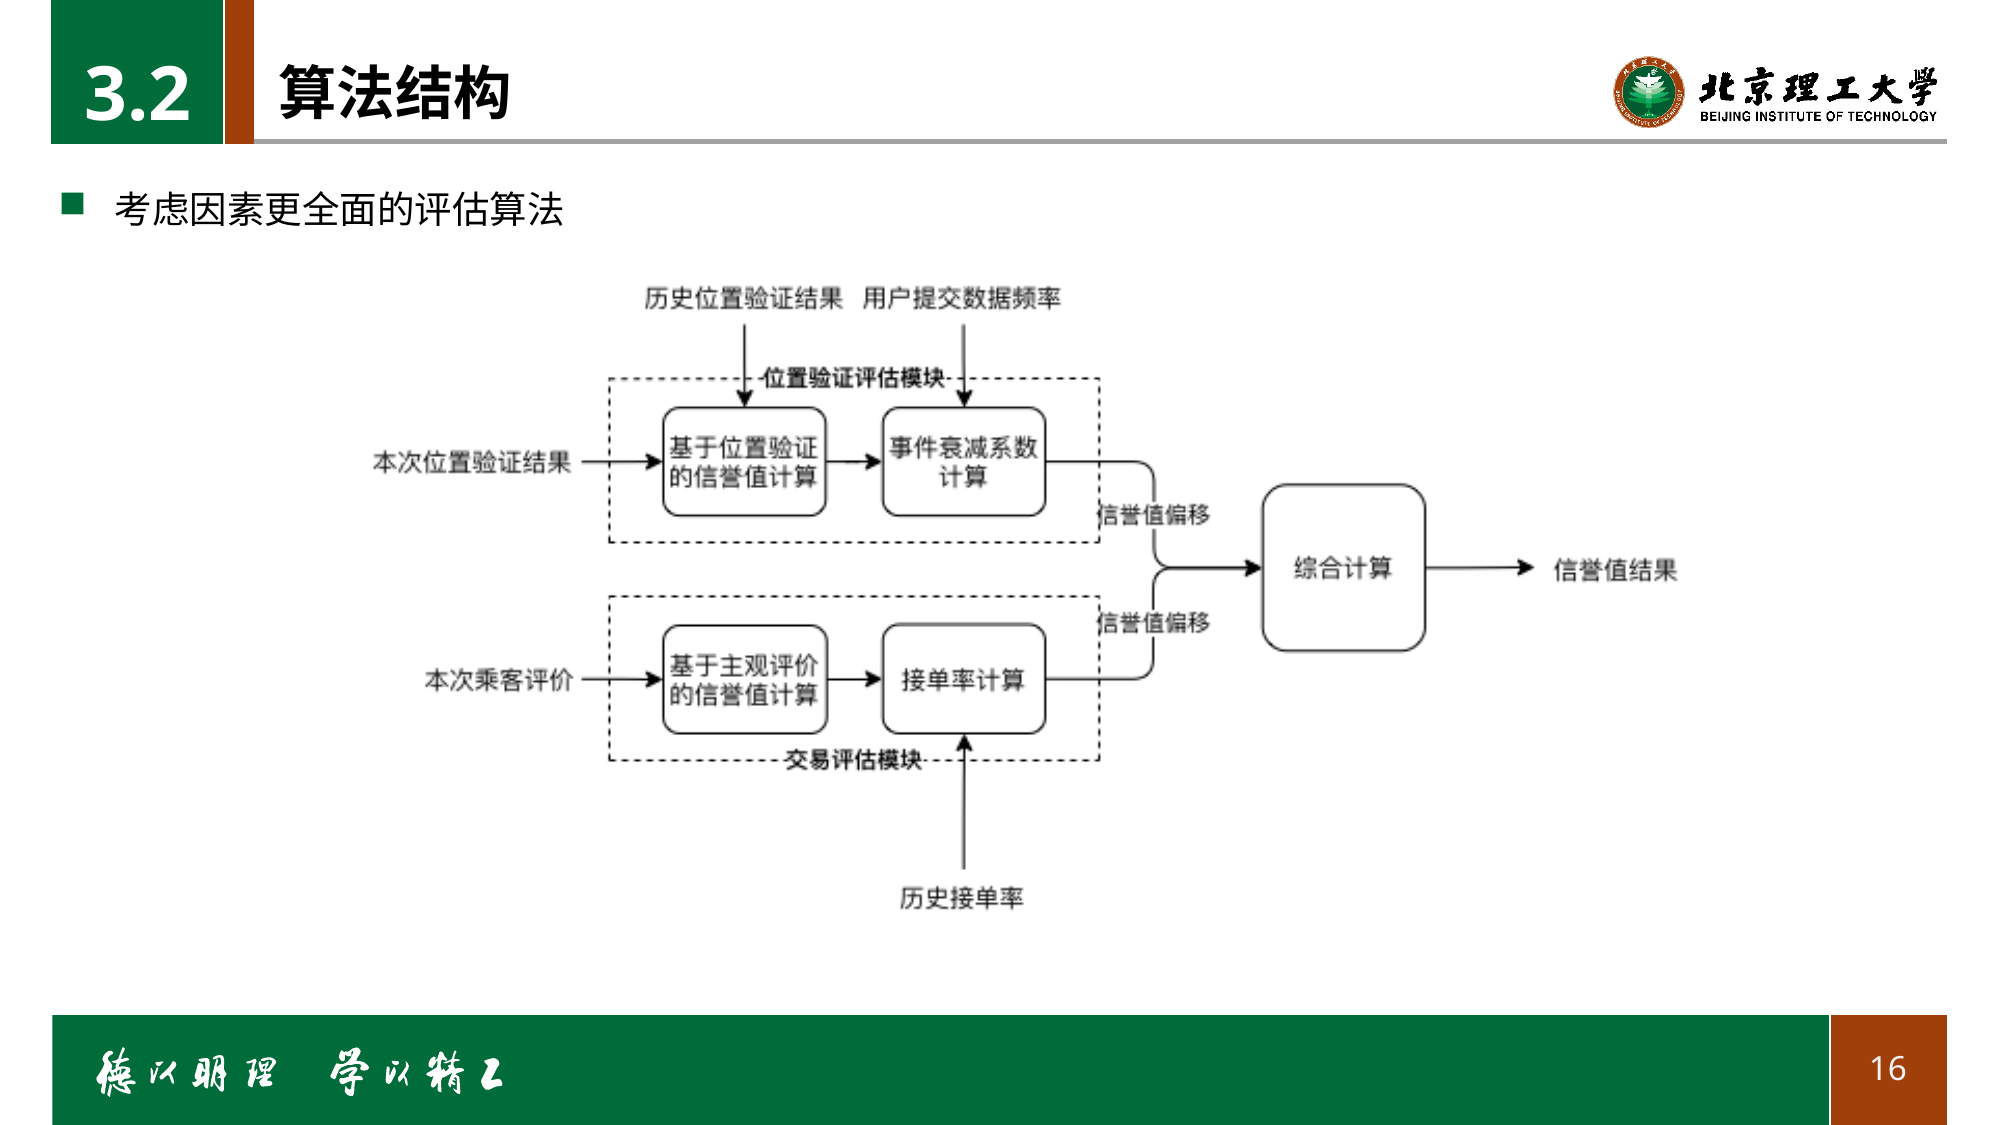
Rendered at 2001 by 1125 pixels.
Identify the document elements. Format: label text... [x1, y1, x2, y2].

picture [364, 270, 1682, 926]
picture [1682, 56, 1937, 128]
title 算法结构 [263, 56, 1682, 136]
text_box 3.2 [58, 38, 218, 144]
text_box 考虑因素更全面的评估算法 [43, 165, 580, 239]
